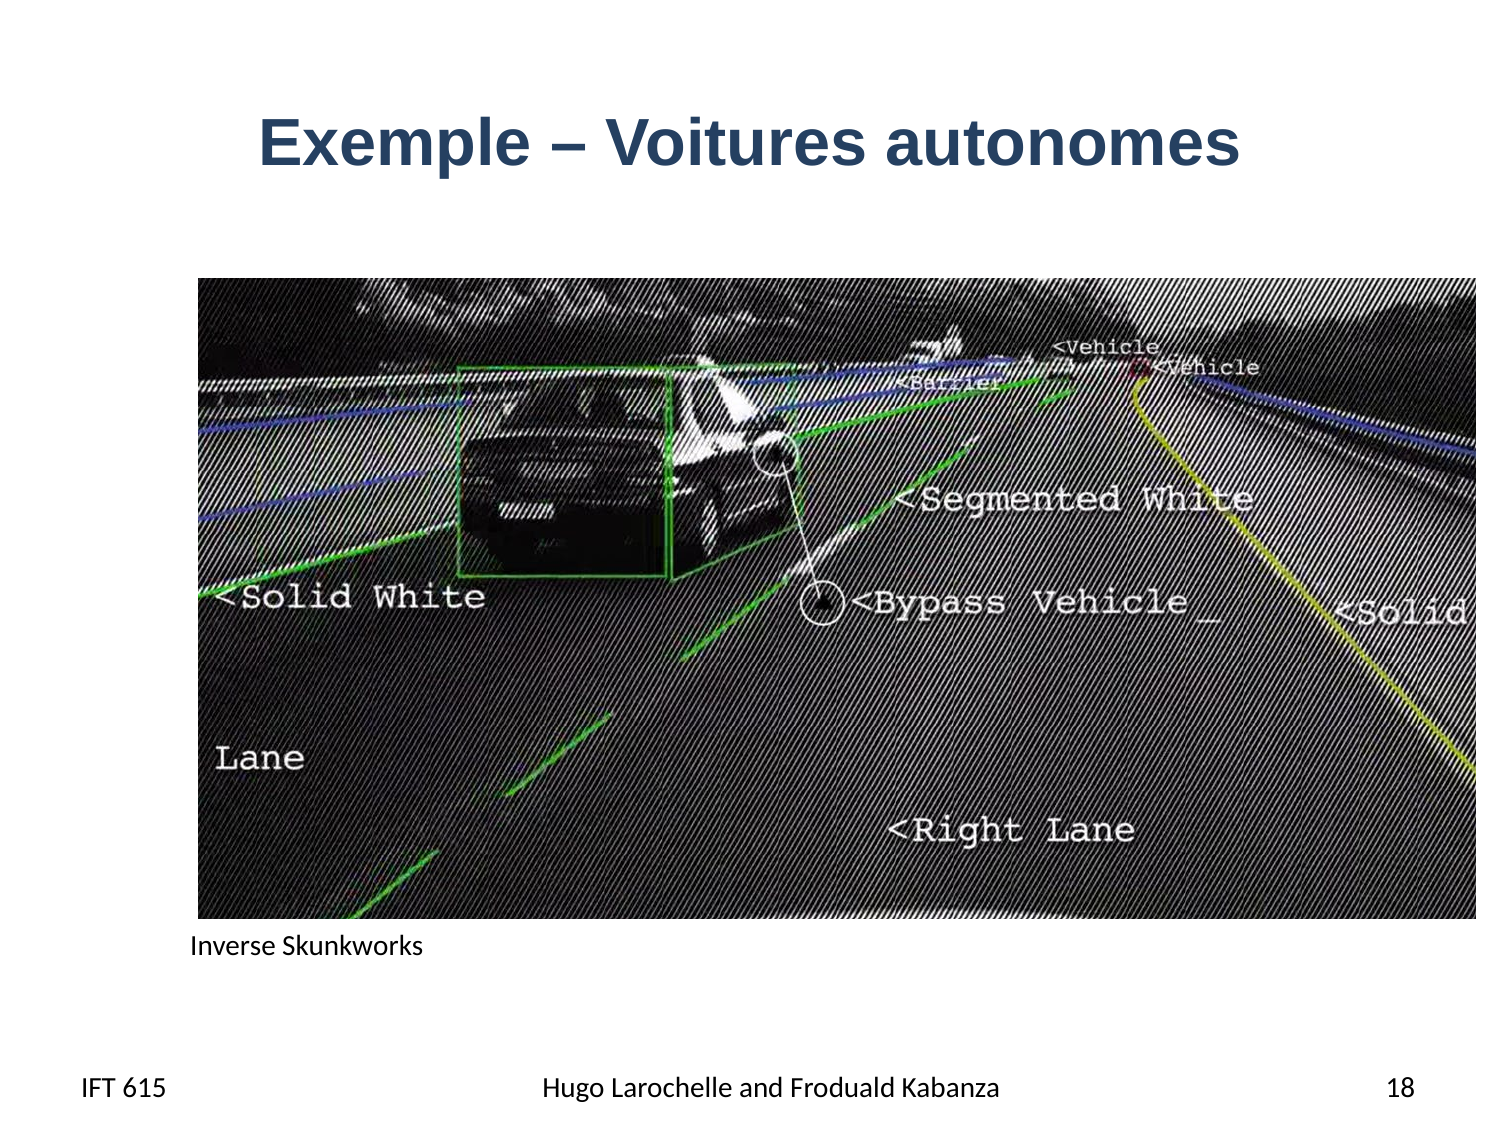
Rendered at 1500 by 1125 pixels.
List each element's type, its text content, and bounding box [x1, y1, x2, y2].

slide_number IFT 615 [66, 1056, 356, 1117]
text_box Inverse Skunkworks [175, 918, 439, 969]
picture [197, 278, 1476, 919]
slide_number 18 [1080, 1056, 1431, 1117]
title Exemple – Voitures autonomes [75, 45, 1425, 233]
footer Hugo Larochelle and Froduald Kabanza [520, 1056, 1022, 1117]
